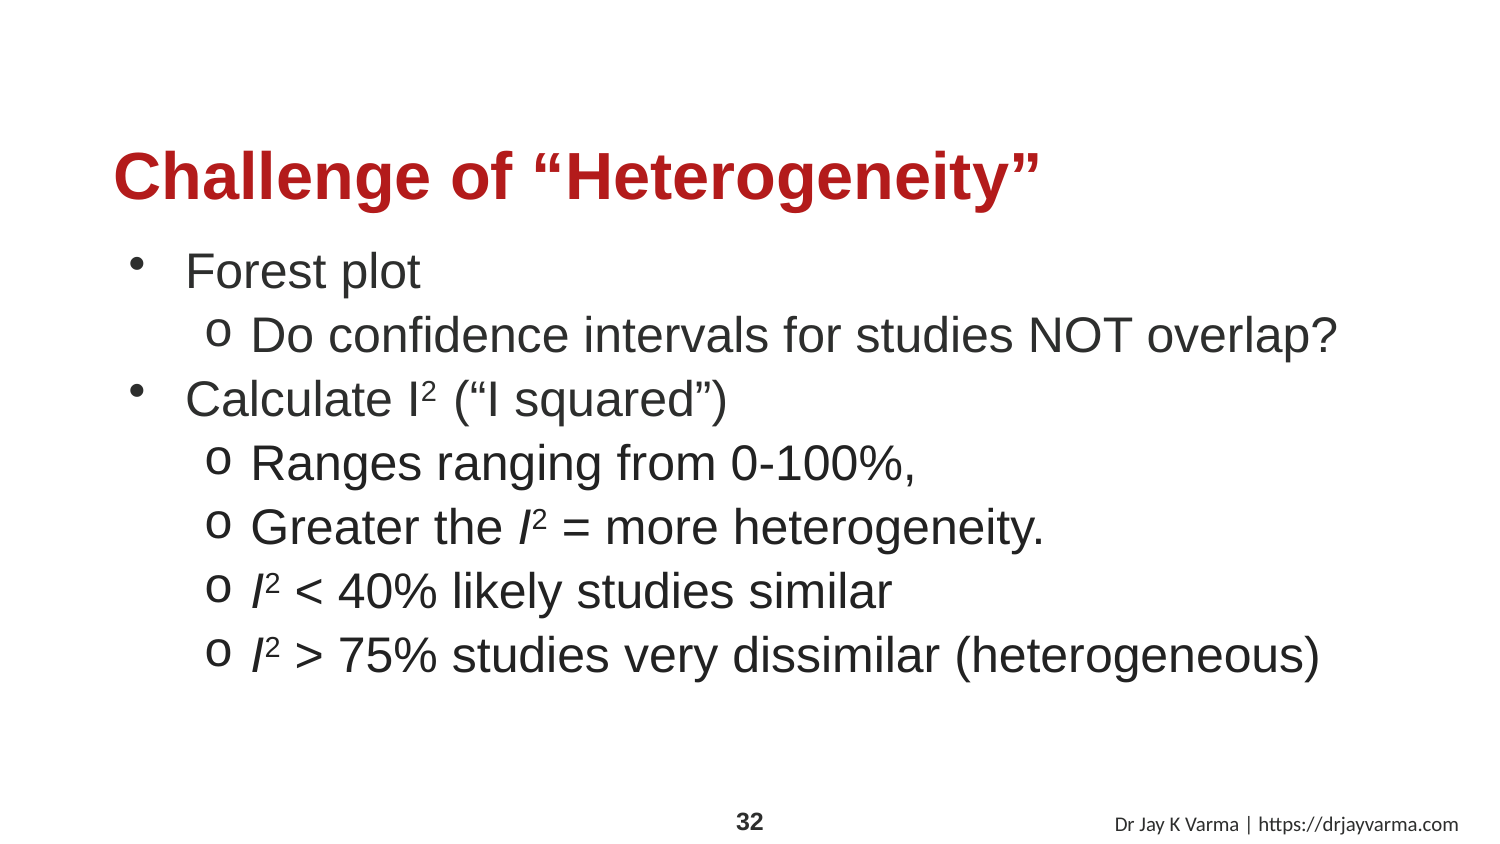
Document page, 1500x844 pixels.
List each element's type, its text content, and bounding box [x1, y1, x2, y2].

list Forest plot Do confidence intervals for studies NOT overlap? Calculate I2 (“I squared”) Ranges ranging from 0-100%, Greater the I2 = more heterogeneity. I2 < 40% likely studies similar I2 > 75% studies very dissimilar (heterogeneous) [113, 237, 1369, 618]
title Challenge of “Heterogeneity” [113, 141, 1398, 231]
text_box Dr Jay K Varma | https://drjayvarma.com [1100, 803, 1500, 844]
